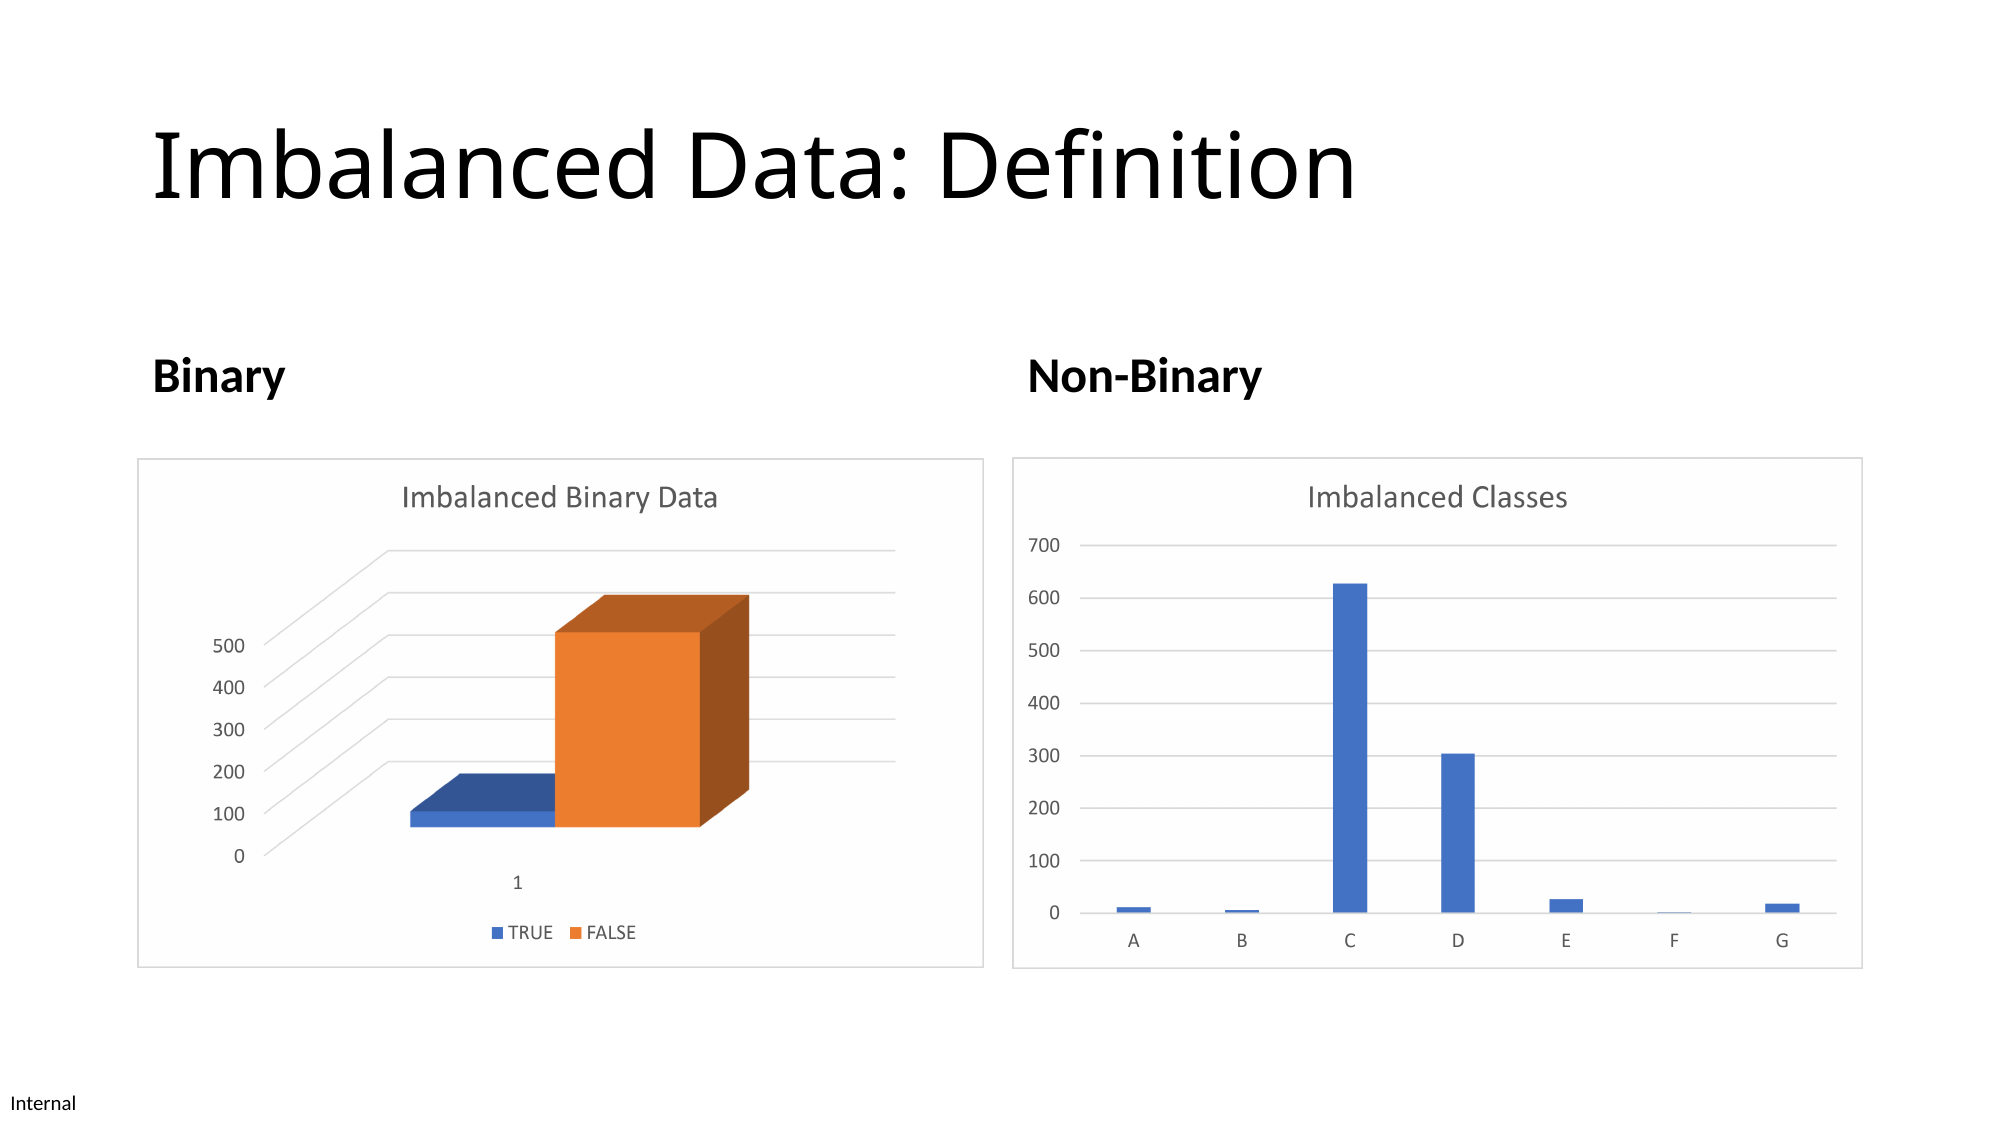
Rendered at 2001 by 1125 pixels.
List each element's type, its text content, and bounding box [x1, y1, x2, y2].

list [137, 459, 984, 968]
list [1012, 457, 1863, 969]
list Binary [137, 275, 984, 411]
list Non-Binary [1012, 275, 1863, 411]
title Imbalanced Data: Definition [137, 59, 1863, 278]
